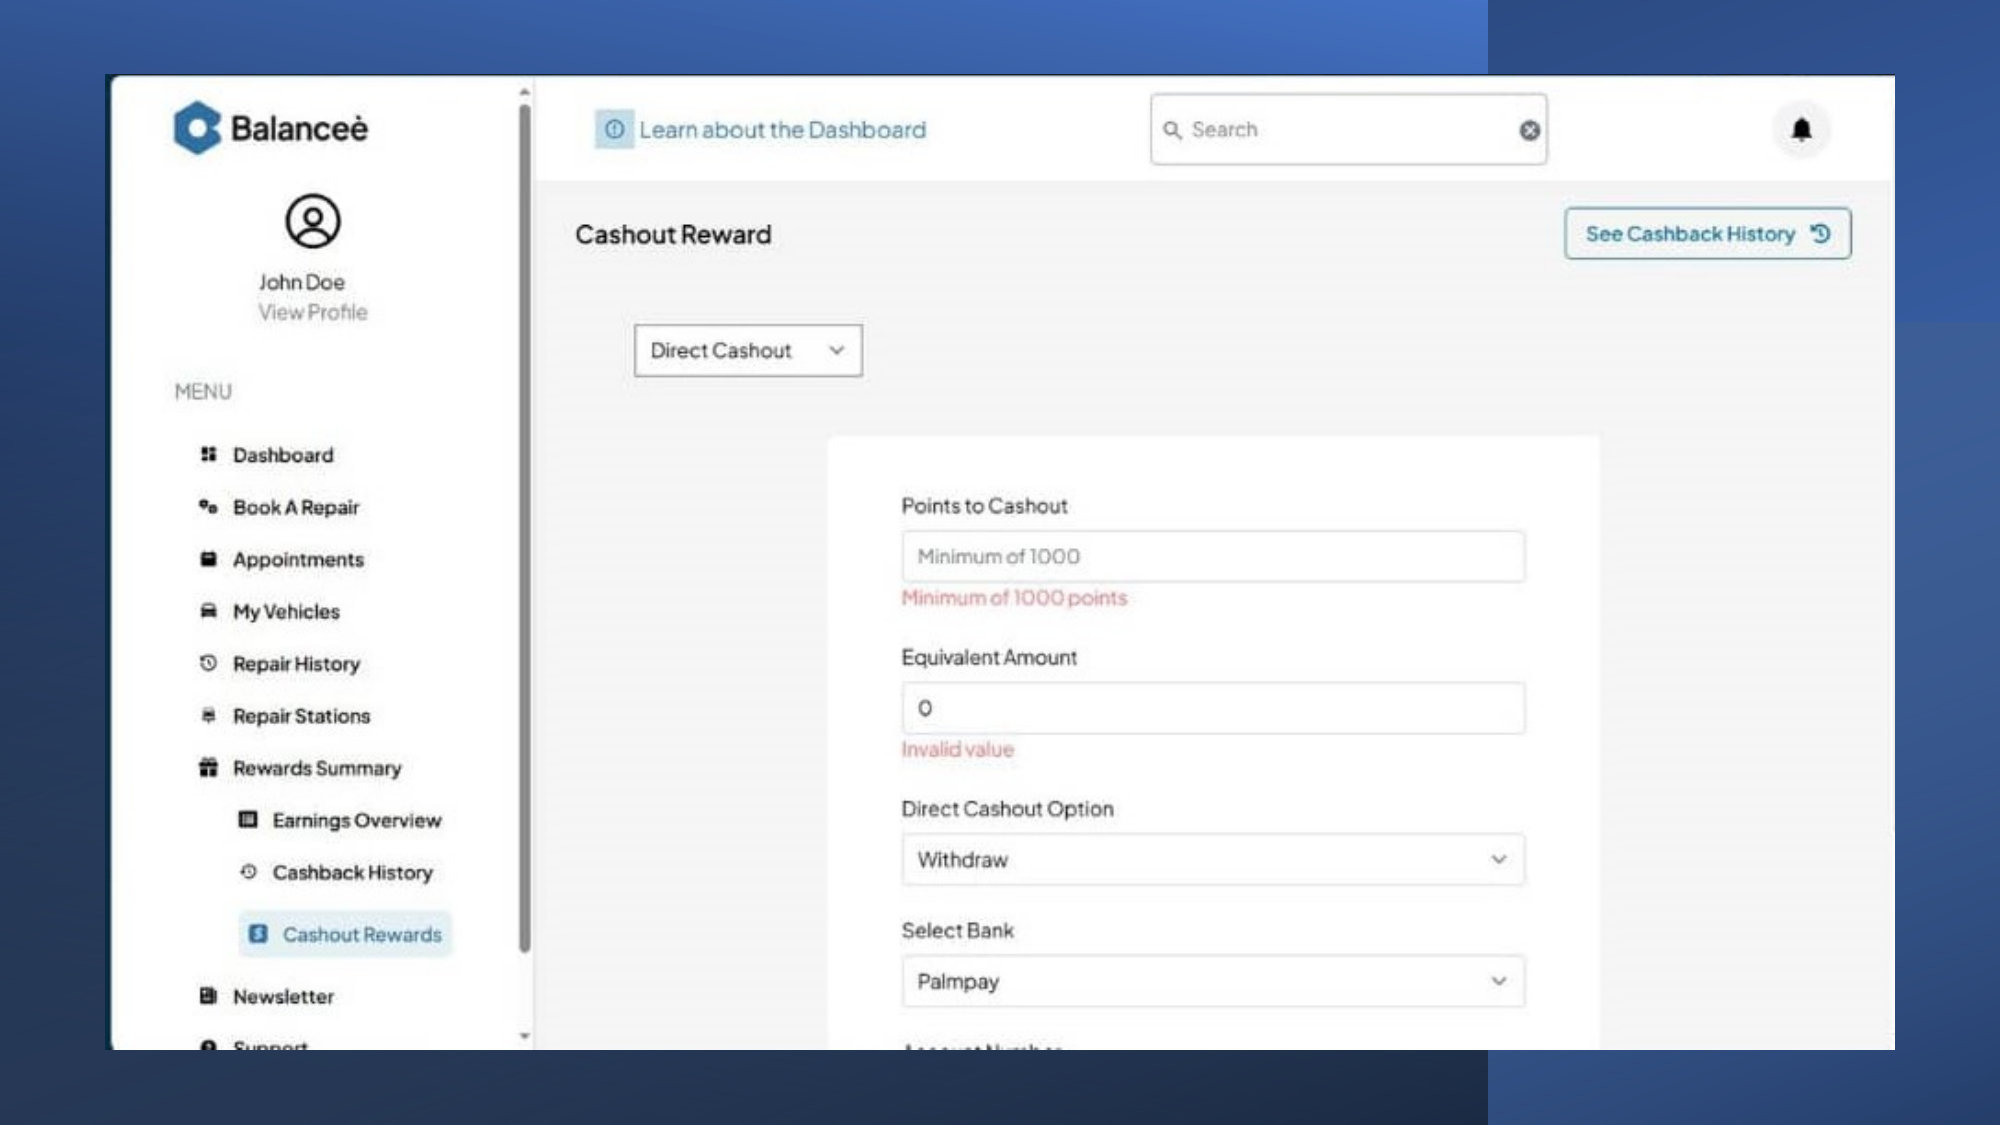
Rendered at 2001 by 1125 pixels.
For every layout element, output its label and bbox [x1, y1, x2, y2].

picture [105, 74, 1895, 1050]
text_box [0, 321, 2000, 1125]
text_box [1489, 0, 2000, 321]
text_box [0, 0, 1489, 321]
